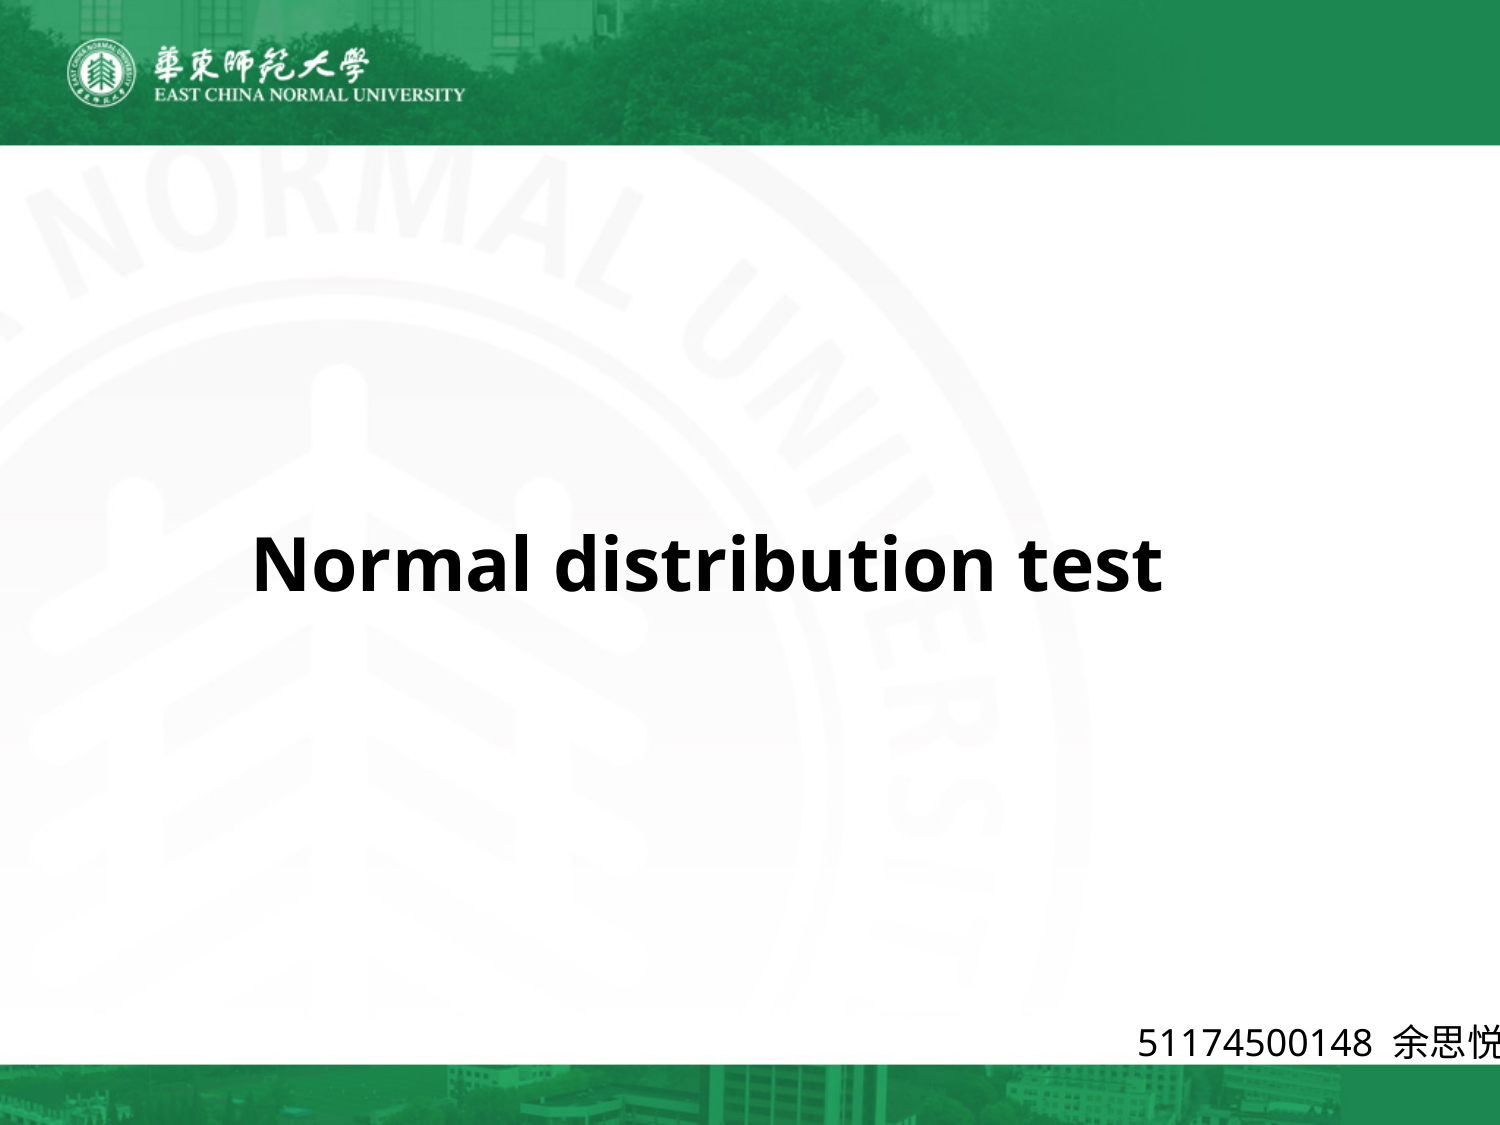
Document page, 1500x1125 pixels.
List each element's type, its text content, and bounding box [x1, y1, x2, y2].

text_box 51174500148 余思悦 [1122, 1011, 1500, 1072]
text_box Normal distribution test [235, 509, 1180, 615]
picture [0, 0, 1500, 1125]
